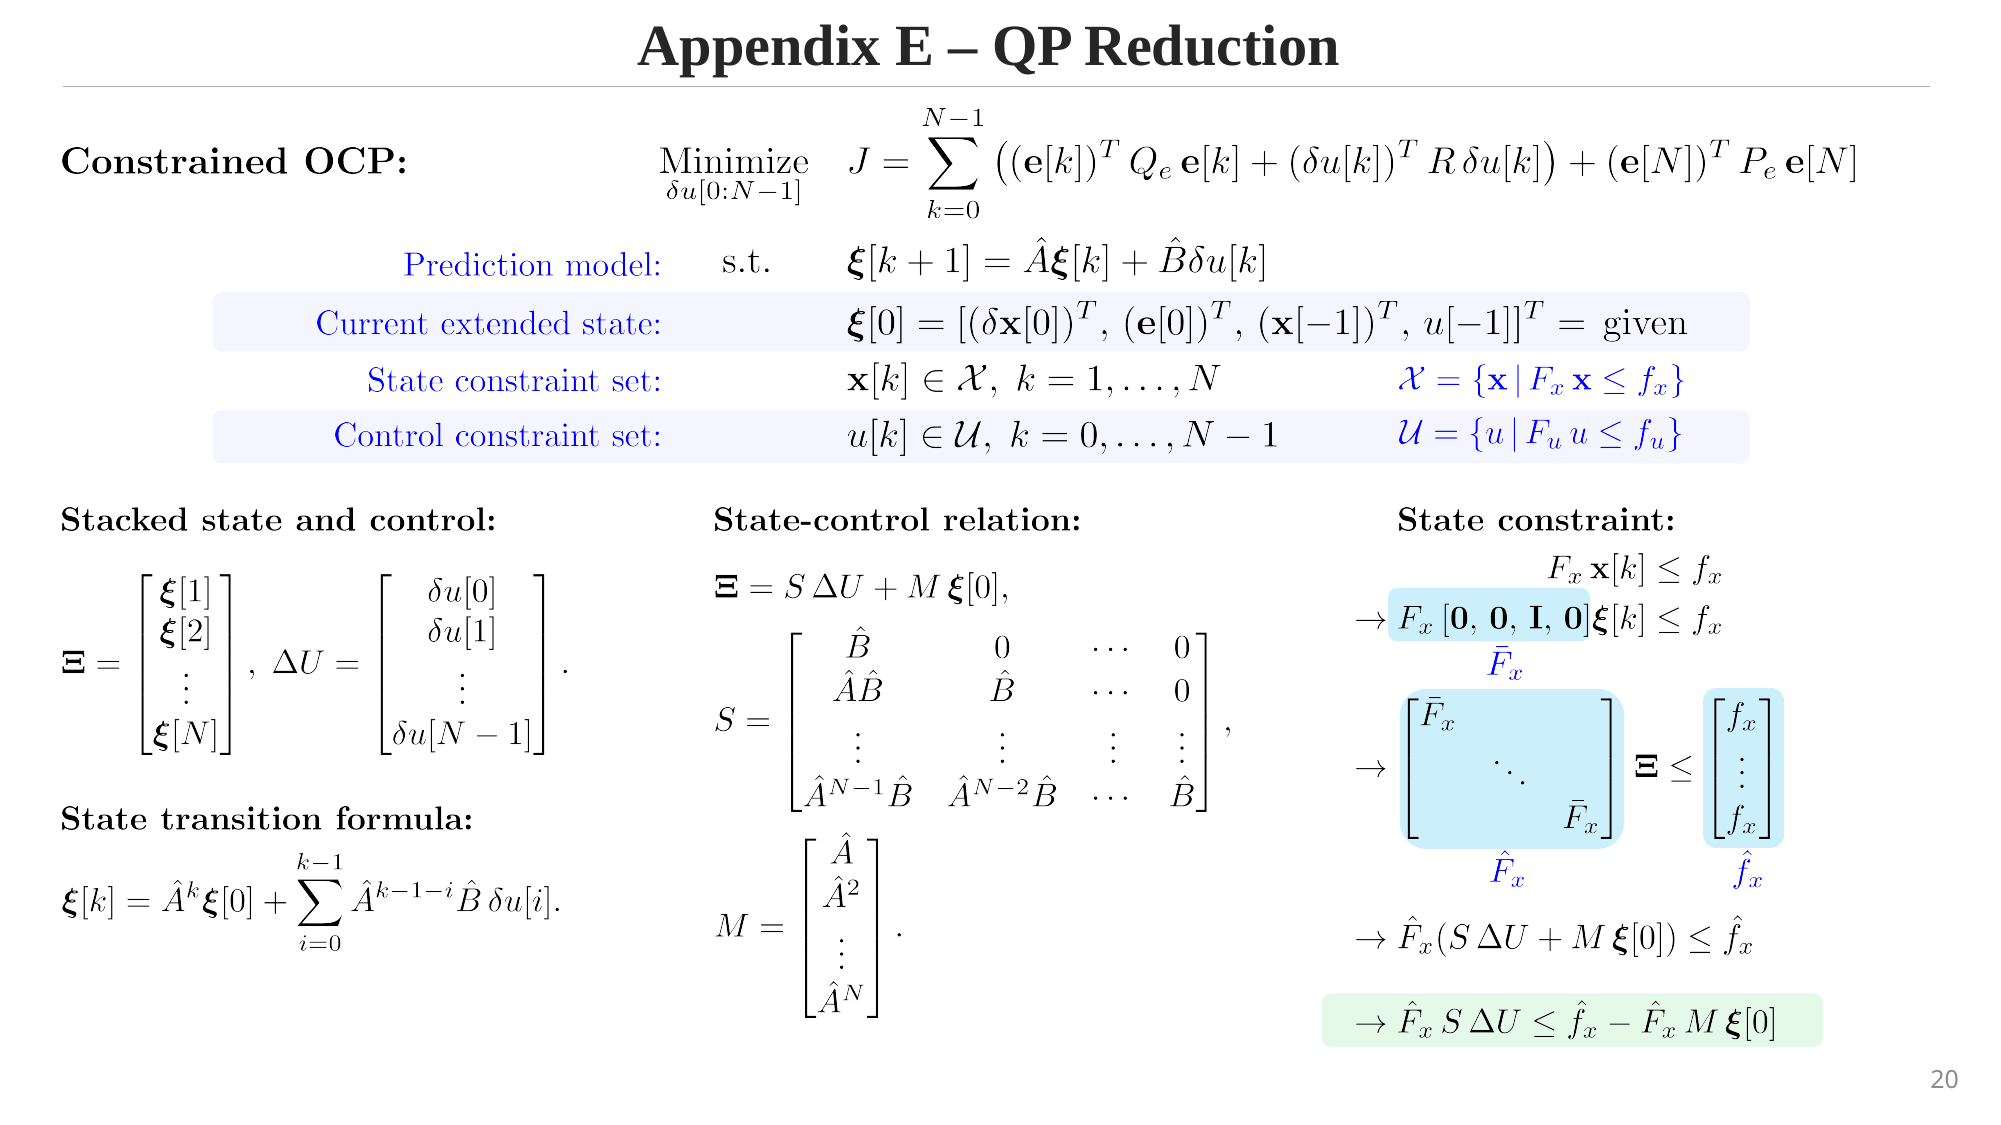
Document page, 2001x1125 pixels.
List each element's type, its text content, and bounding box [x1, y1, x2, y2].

text_box [1388, 637, 1590, 643]
picture [1490, 850, 1524, 887]
picture [1356, 553, 1721, 637]
picture [62, 853, 559, 951]
picture [1356, 1000, 1774, 1041]
text_box [211, 409, 1751, 465]
picture [715, 626, 1230, 812]
picture [1487, 646, 1522, 680]
text_box [1321, 992, 1824, 1048]
picture [62, 806, 471, 830]
text_box [1406, 687, 1619, 697]
picture [62, 507, 494, 531]
picture [335, 422, 659, 447]
picture [715, 572, 1007, 606]
picture [1356, 697, 1770, 839]
text_box [1404, 839, 1620, 851]
picture [660, 108, 1855, 456]
picture [715, 507, 1079, 531]
picture [715, 832, 901, 1018]
picture [62, 147, 405, 174]
picture [1356, 915, 1752, 957]
picture [1399, 507, 1673, 531]
picture [62, 574, 567, 755]
slide_number 20 [1523, 1050, 1974, 1111]
picture [404, 252, 659, 276]
text_box [211, 290, 660, 353]
picture [369, 367, 659, 392]
text_box Appendix E – QP Reduction [62, 0, 1930, 85]
picture [317, 310, 659, 335]
text_box [1702, 686, 1786, 850]
picture [1733, 850, 1762, 889]
